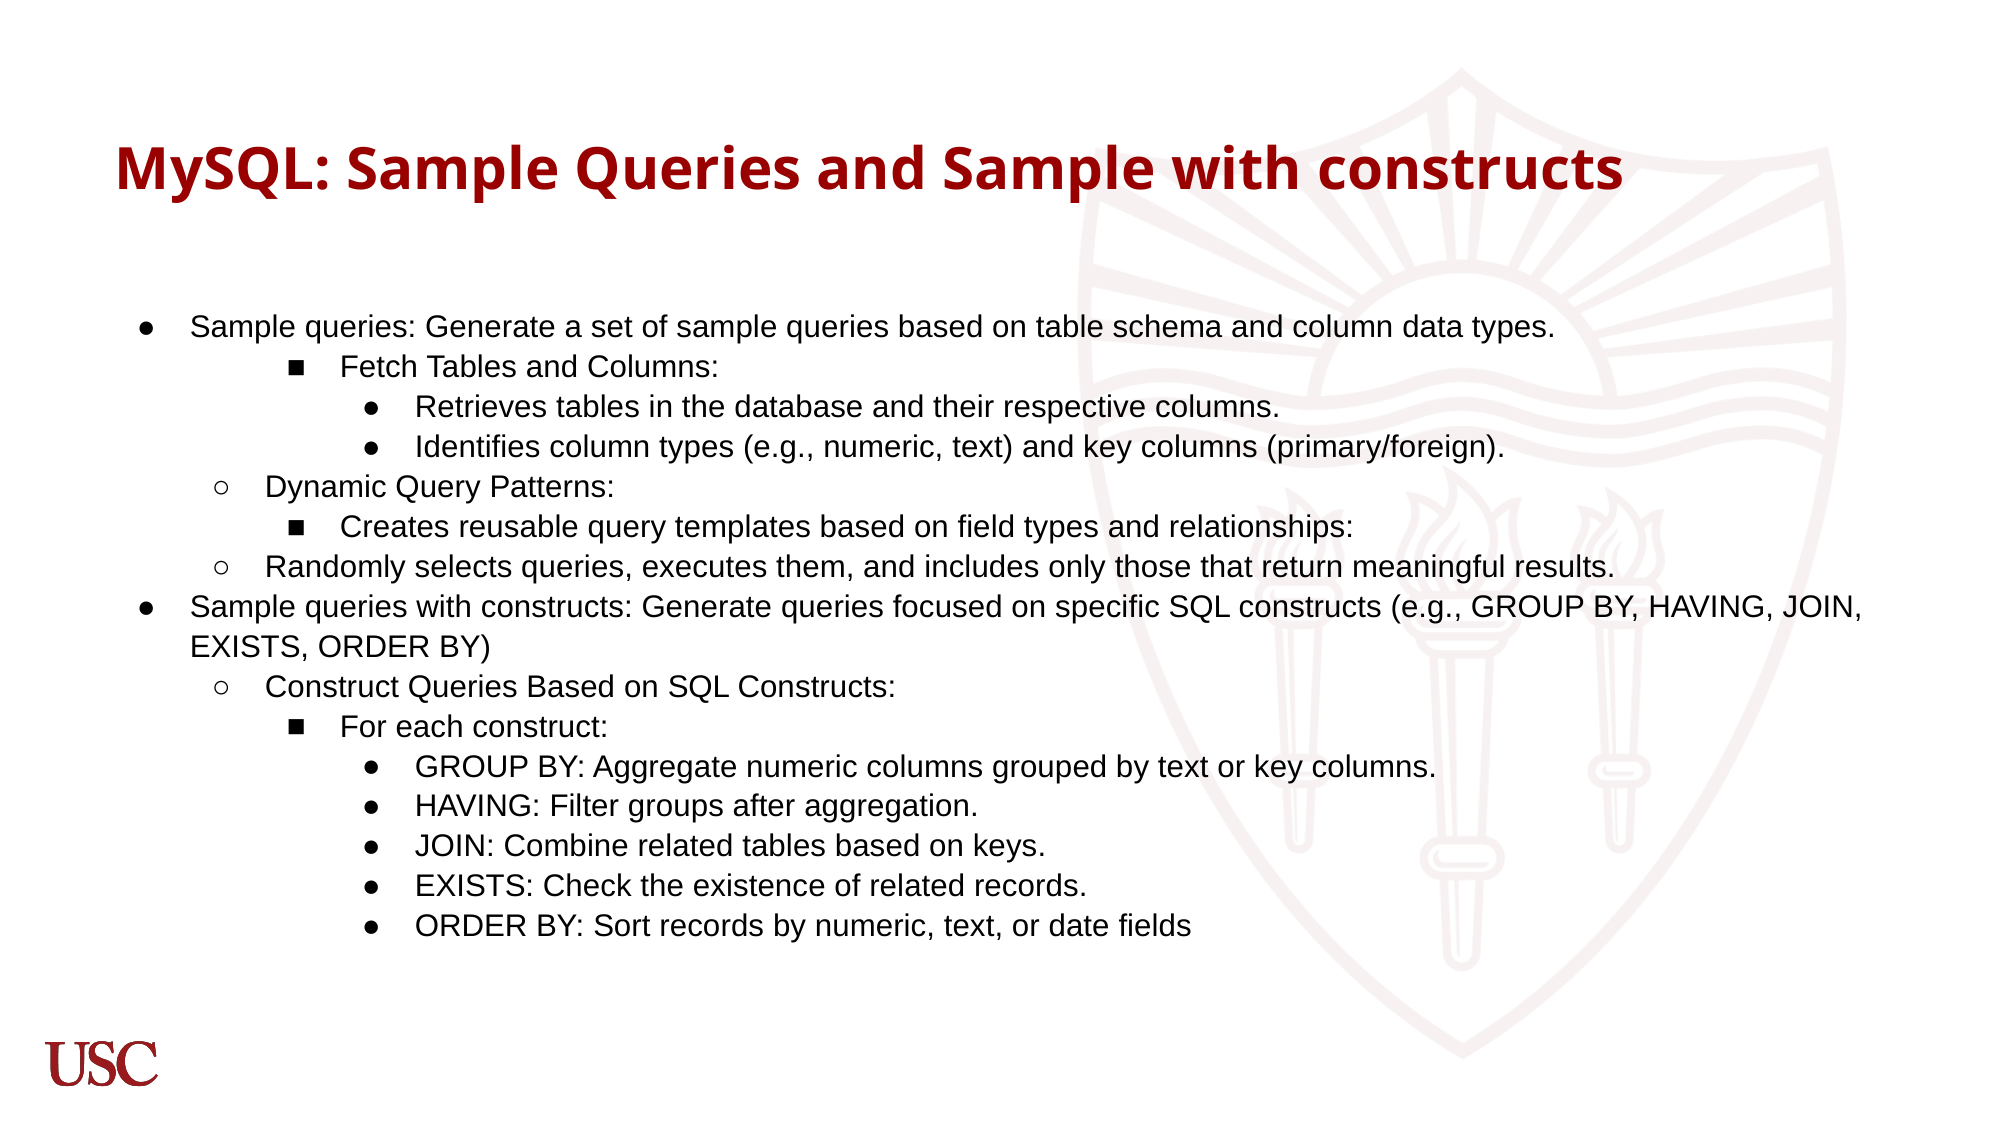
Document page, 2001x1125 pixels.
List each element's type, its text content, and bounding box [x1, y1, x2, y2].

title MySQL: Sample Queries and Sample with constructs [99, 60, 1900, 278]
list Sample queries: Generate a set of sample queries based on table schema and column data types. Fetch Tables and Columns: Retrieves tables in the database and their respective columns. Identifies column types (e.g., numeric, text) and key columns (primary/foreign). Dynamic Query Patterns: Creates reusable query templates based on field types and relationships: Randomly selects queries, executes them, and includes only those that return meaningful results. Sample queries with constructs: Generate queries focused on specific SQL constructs (e.g., GROUP BY, HAVING, JOIN, EXISTS, ORDER BY) Construct Queries Based on SQL Constructs: For each construct: GROUP BY: Aggregate numeric columns grouped by text or key columns. HAVING: Filter groups after aggregation. JOIN: Combine related tables based on keys. EXISTS: Check the existence of related records. ORDER BY: Sort records by numeric, text, or date fields [99, 296, 1900, 1013]
picture [20, 1013, 182, 1115]
